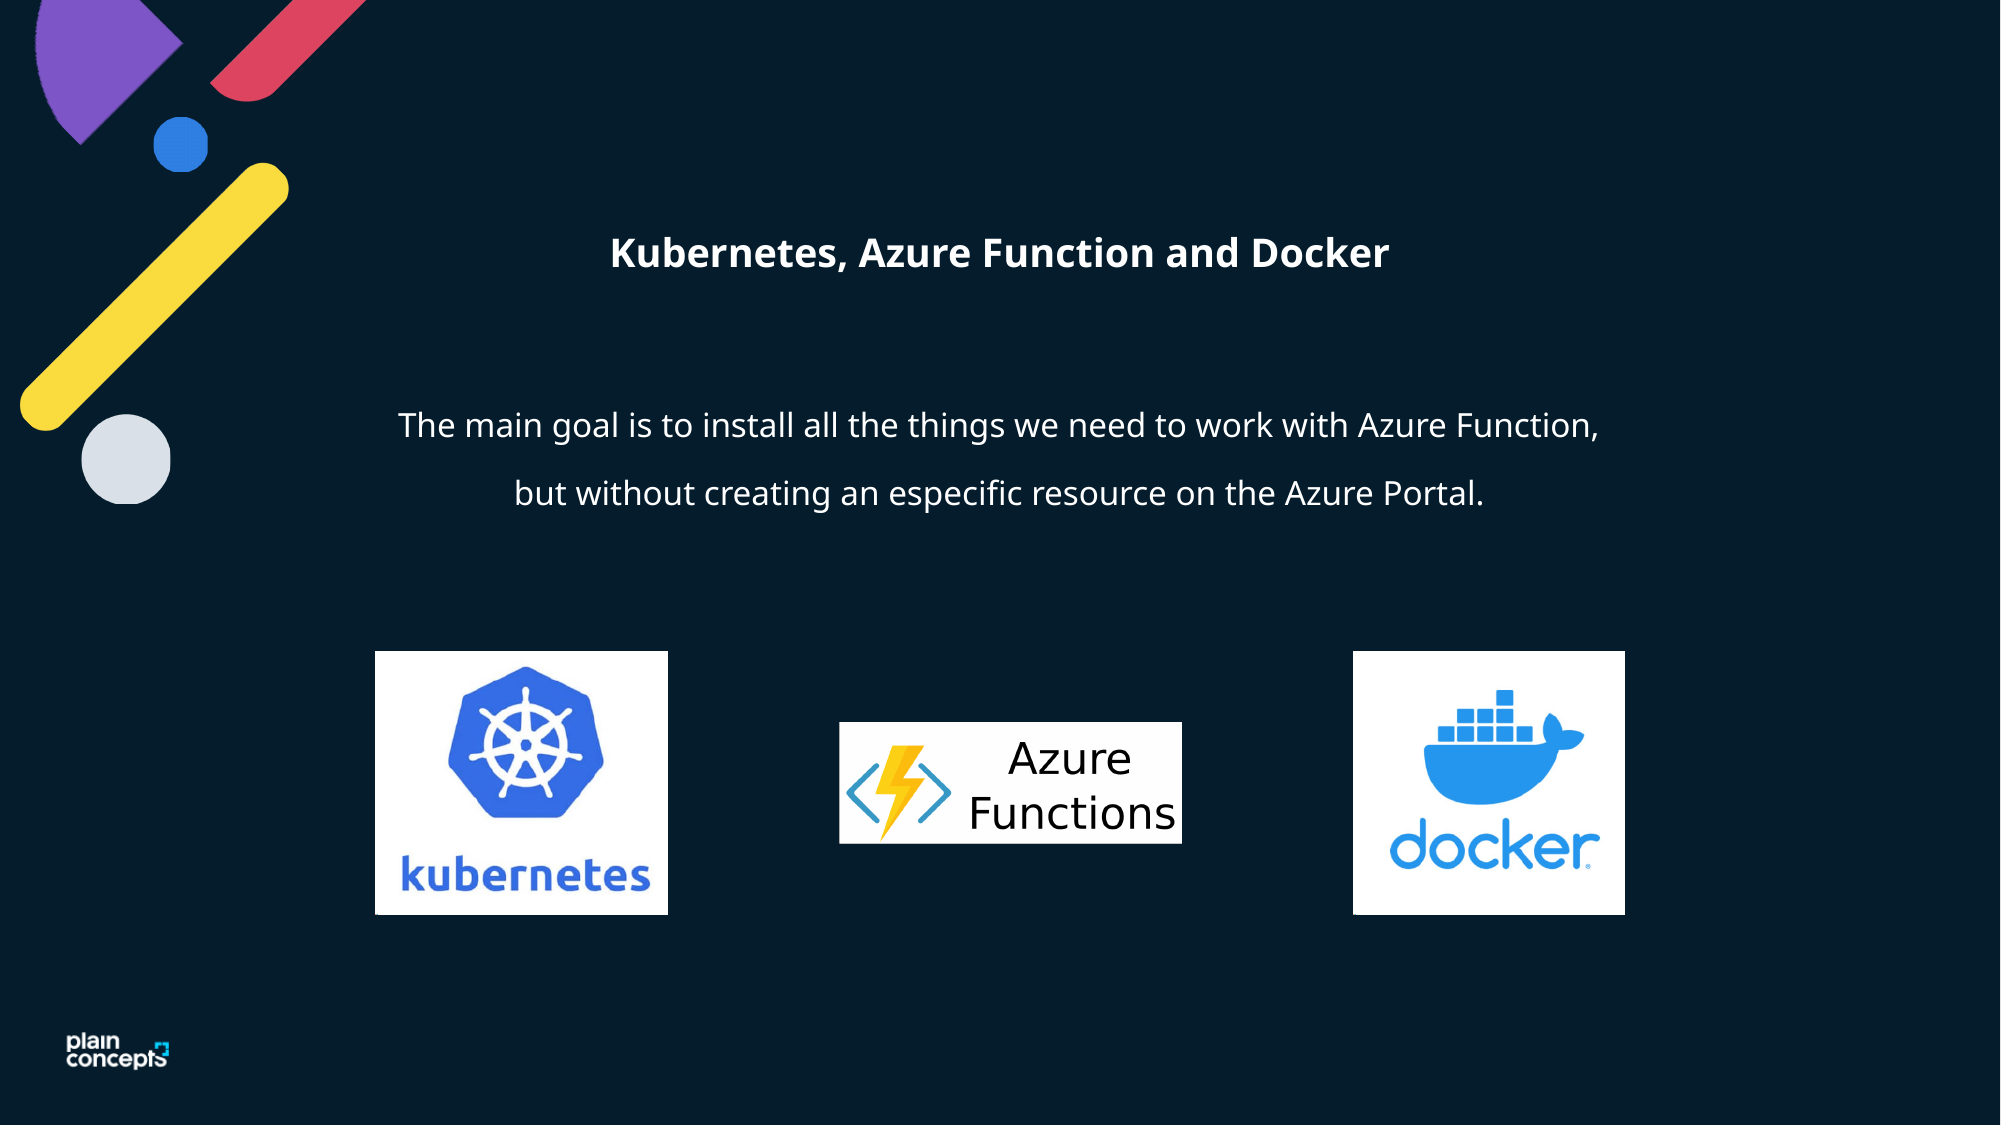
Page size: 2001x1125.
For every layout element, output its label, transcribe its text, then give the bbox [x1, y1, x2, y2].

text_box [375, 651, 1625, 915]
picture [0, 0, 2001, 1125]
list Kubernetes, Azure Function and Docker [406, 190, 1594, 287]
list The main goal is to install all the things we need to work with Azure Function, but without creating an especific resource on the Azure Portal. [371, 372, 1629, 636]
